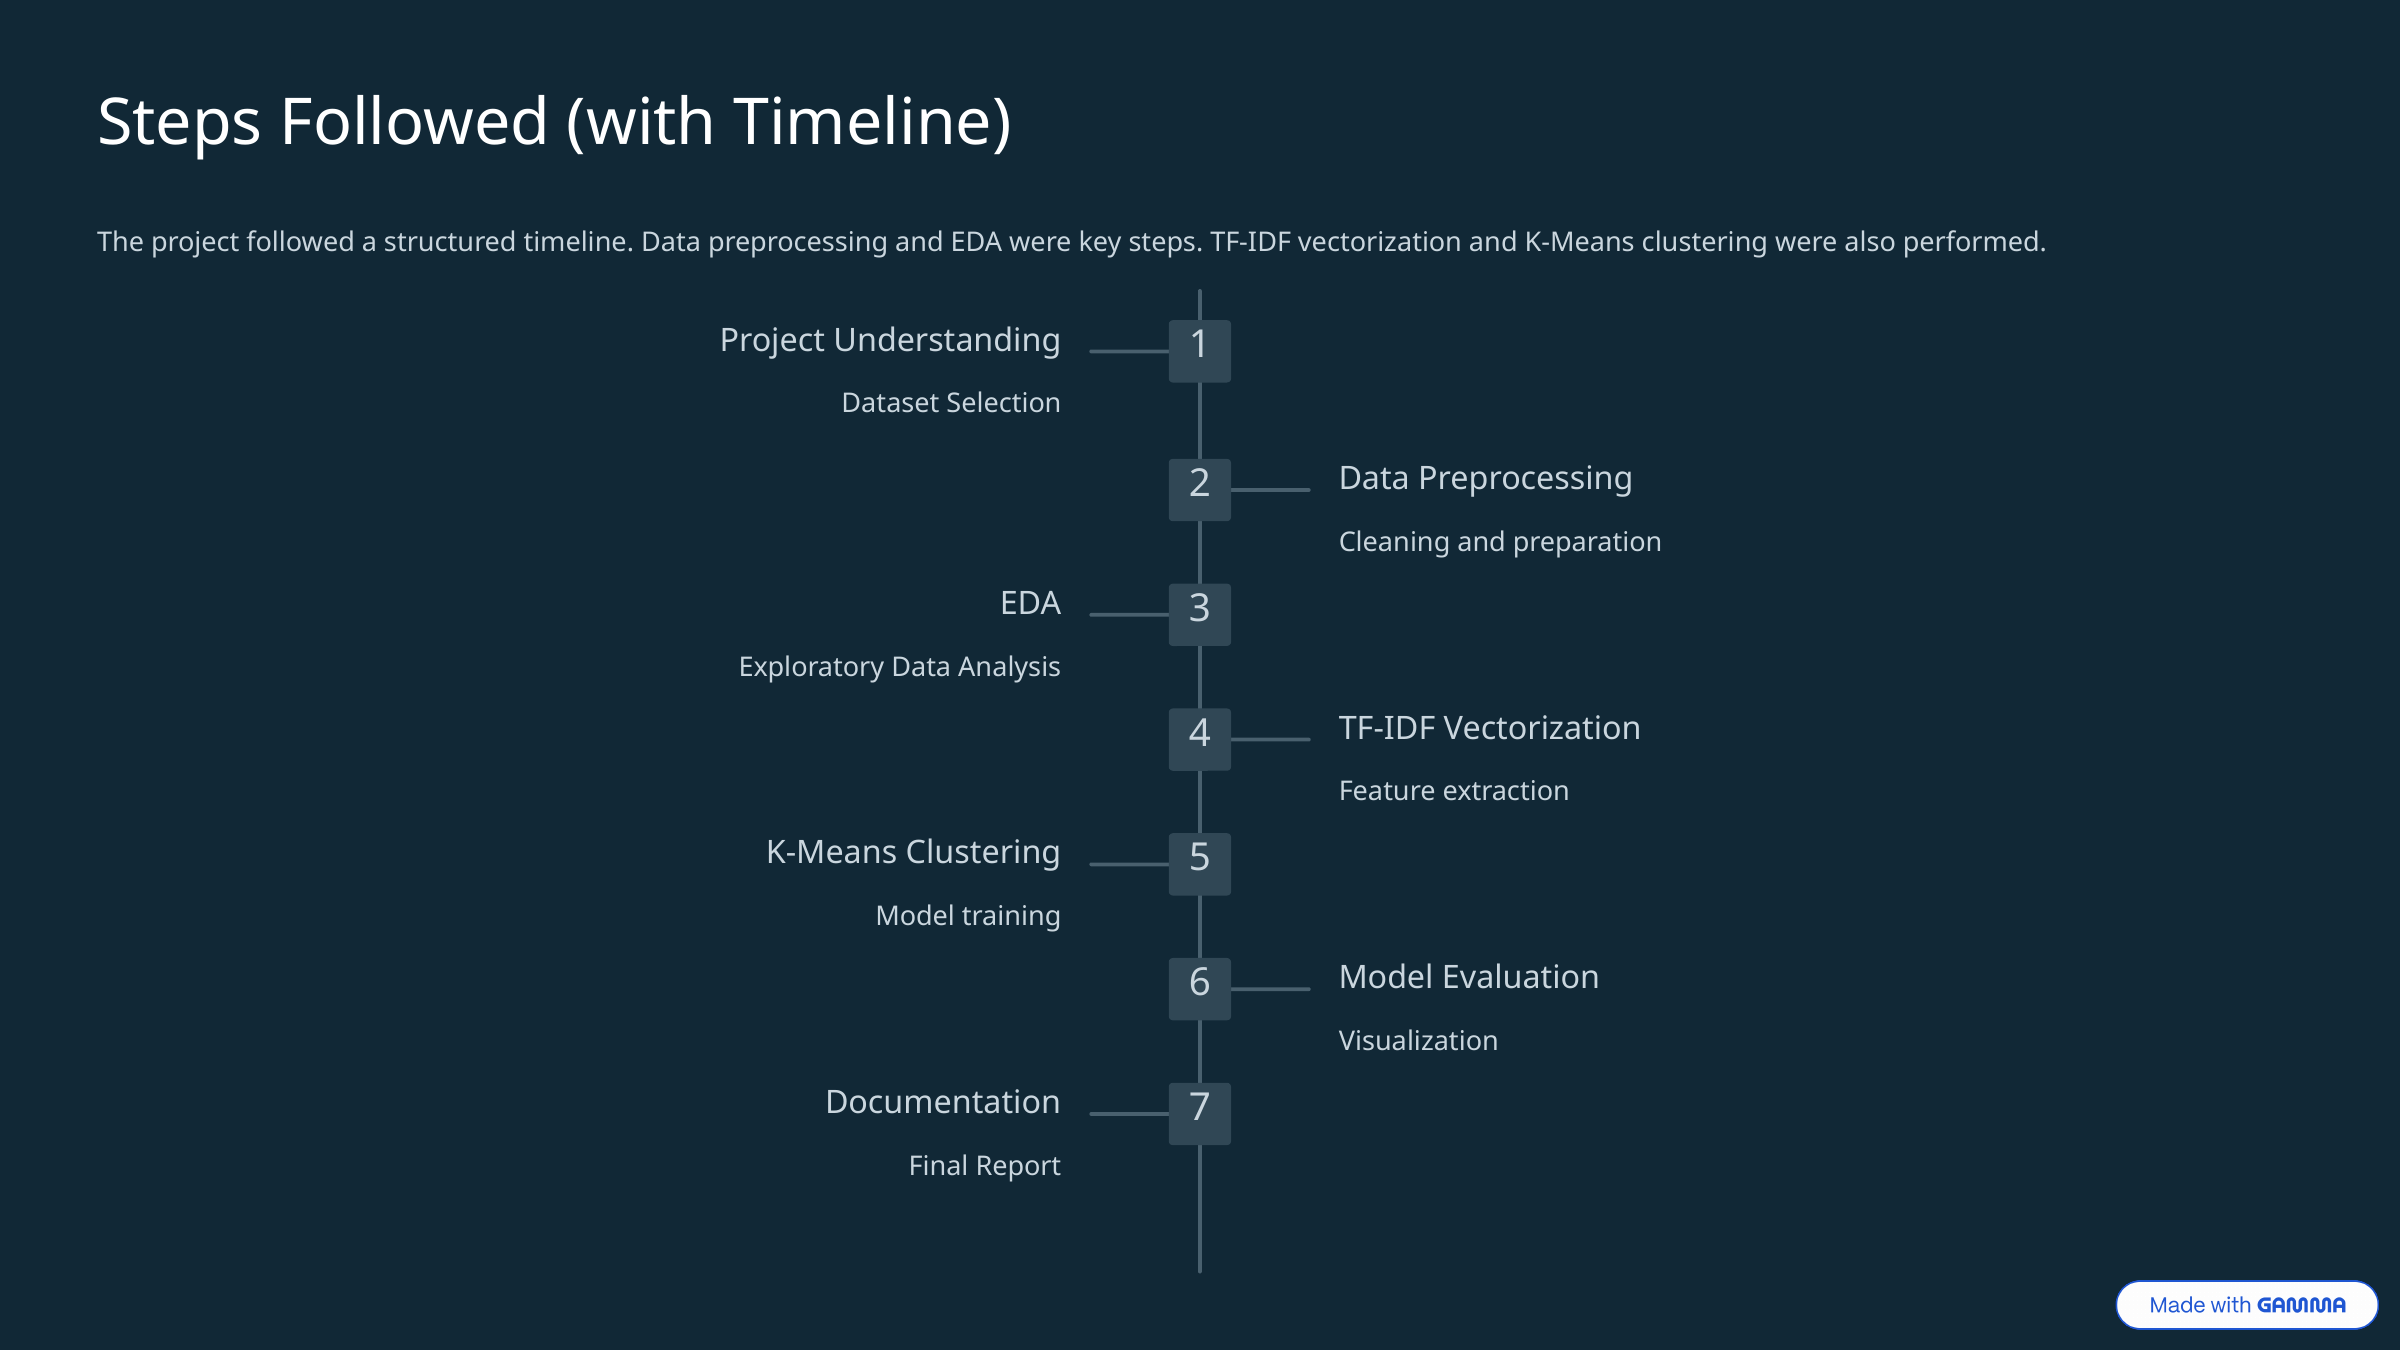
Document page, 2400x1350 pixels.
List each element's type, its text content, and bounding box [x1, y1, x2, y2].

text_box [1089, 1112, 1168, 1116]
text_box [1232, 737, 1311, 742]
text_box [1168, 708, 1232, 771]
text_box Model training [97, 887, 1062, 932]
picture [2106, 1271, 2389, 1339]
text_box [1168, 320, 1232, 383]
text_box [1198, 1146, 1202, 1274]
text_box 2 [1180, 465, 1220, 515]
text_box [1168, 957, 1232, 1021]
text_box EDA [735, 580, 1062, 621]
text_box [1198, 646, 1202, 708]
text_box Steps Followed (with Timeline) [97, 76, 1258, 158]
text_box The project followed a structured timeline. Data preprocessing and EDA were key steps. TF-IDF vectorization and K-Means clustering were also performed. [97, 213, 2303, 258]
text_box [1168, 458, 1232, 522]
text_box Feature extraction [1338, 762, 2303, 807]
text_box Exploratory Data Analysis [97, 637, 1062, 682]
text_box [1198, 289, 1202, 320]
text_box 6 [1180, 964, 1220, 1014]
text_box 5 [1180, 839, 1220, 889]
text_box Model Evaluation [1338, 954, 1675, 996]
text_box [1089, 612, 1168, 617]
text_box Cleaning and preparation [1338, 512, 2303, 558]
text_box Project Understanding [622, 316, 1062, 358]
text_box Data Preprocessing [1338, 455, 1727, 497]
text_box K-Means Clustering [682, 829, 1062, 871]
text_box [1232, 987, 1311, 992]
text_box [1168, 583, 1232, 647]
text_box 4 [1180, 715, 1220, 764]
text_box [1198, 771, 1202, 833]
text_box 7 [1180, 1089, 1220, 1139]
text_box Visualization [1338, 1011, 2303, 1057]
text_box 3 [1180, 590, 1220, 640]
text_box [1168, 1082, 1232, 1146]
text_box [1232, 488, 1311, 492]
text_box [1198, 896, 1202, 957]
text_box Final Report [97, 1136, 1062, 1182]
text_box TF-IDF Vectorization [1338, 704, 1732, 746]
text_box [1198, 383, 1202, 458]
text_box [1089, 349, 1168, 354]
text_box [1198, 522, 1202, 583]
text_box [1168, 833, 1232, 896]
text_box Documentation [735, 1079, 1062, 1121]
text_box 1 [1180, 326, 1220, 376]
text_box Dataset Selection [97, 374, 1062, 419]
text_box [1198, 1021, 1202, 1082]
text_box [1089, 862, 1168, 867]
